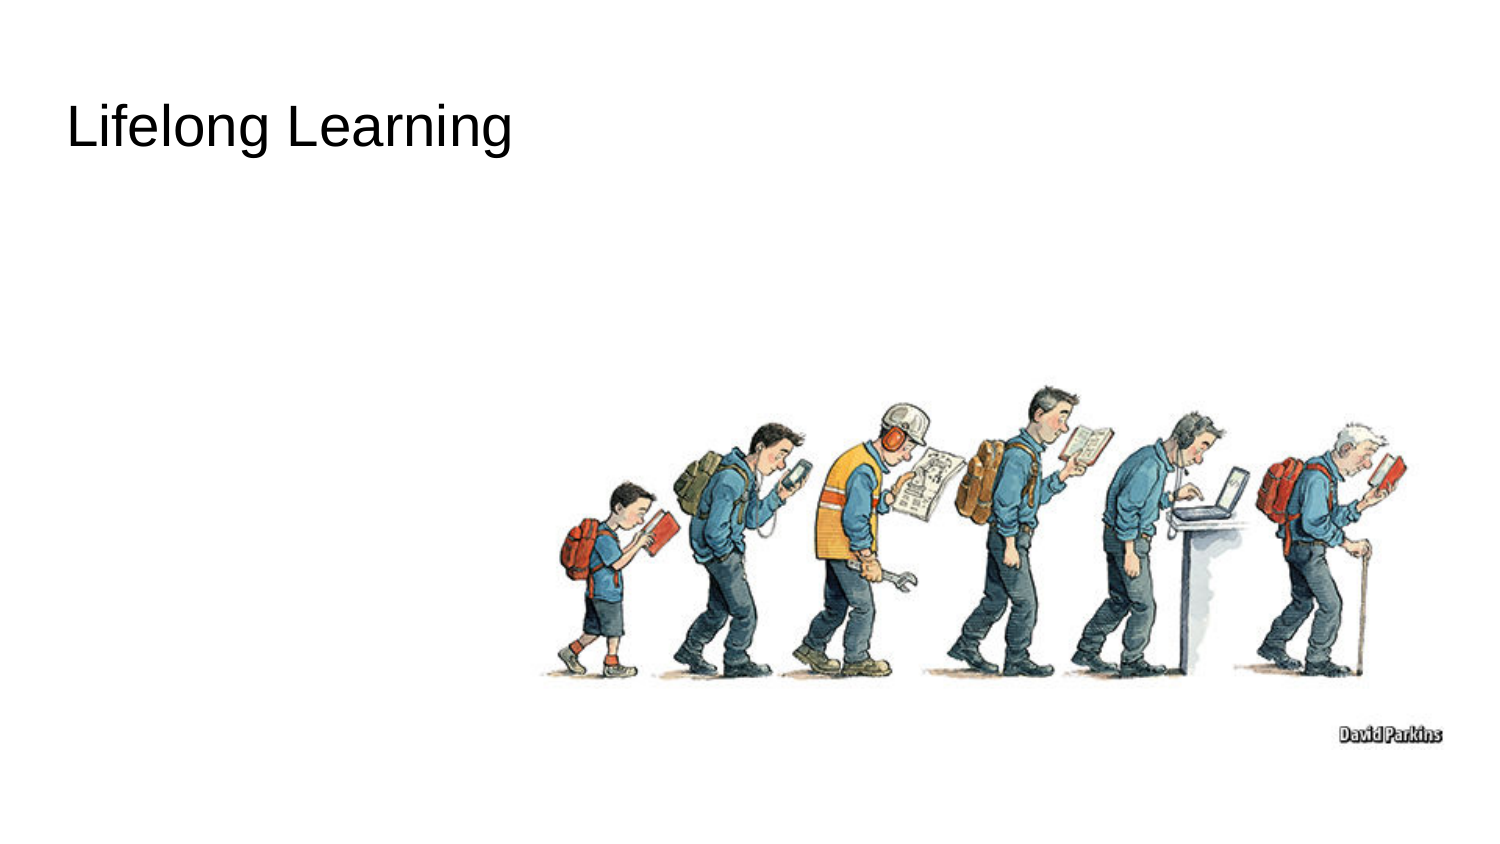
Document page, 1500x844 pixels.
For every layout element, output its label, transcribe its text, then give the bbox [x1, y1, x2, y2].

title Lifelong Learning [51, 72, 1449, 167]
picture [518, 225, 1450, 750]
